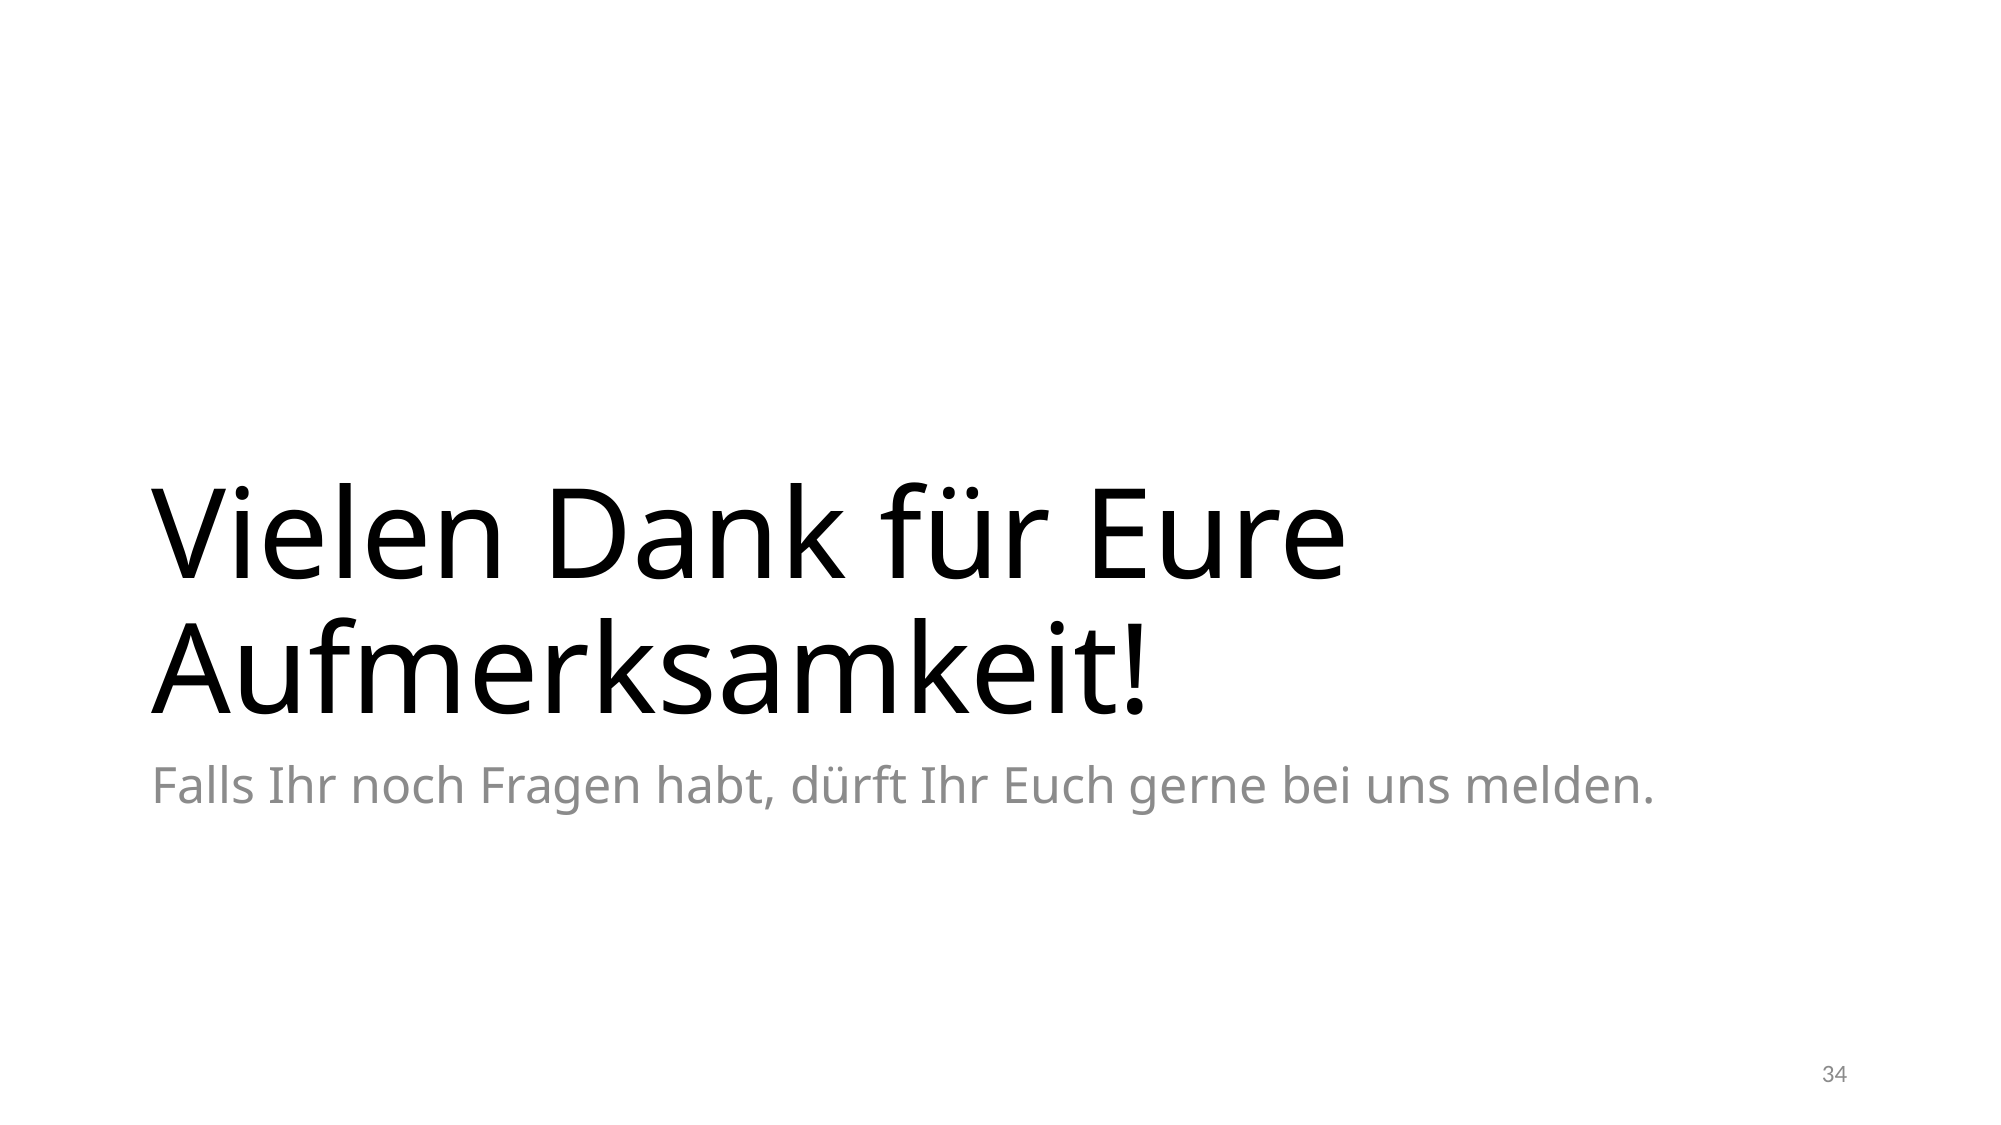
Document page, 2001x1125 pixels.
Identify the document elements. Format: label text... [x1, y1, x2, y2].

title Vielen Dank für Eure Aufmerksamkeit! [136, 280, 1862, 749]
slide_number 34 [1412, 1042, 1863, 1103]
list Falls Ihr noch Fragen habt, dürft Ihr Euch gerne bei uns melden. [136, 752, 1862, 999]
